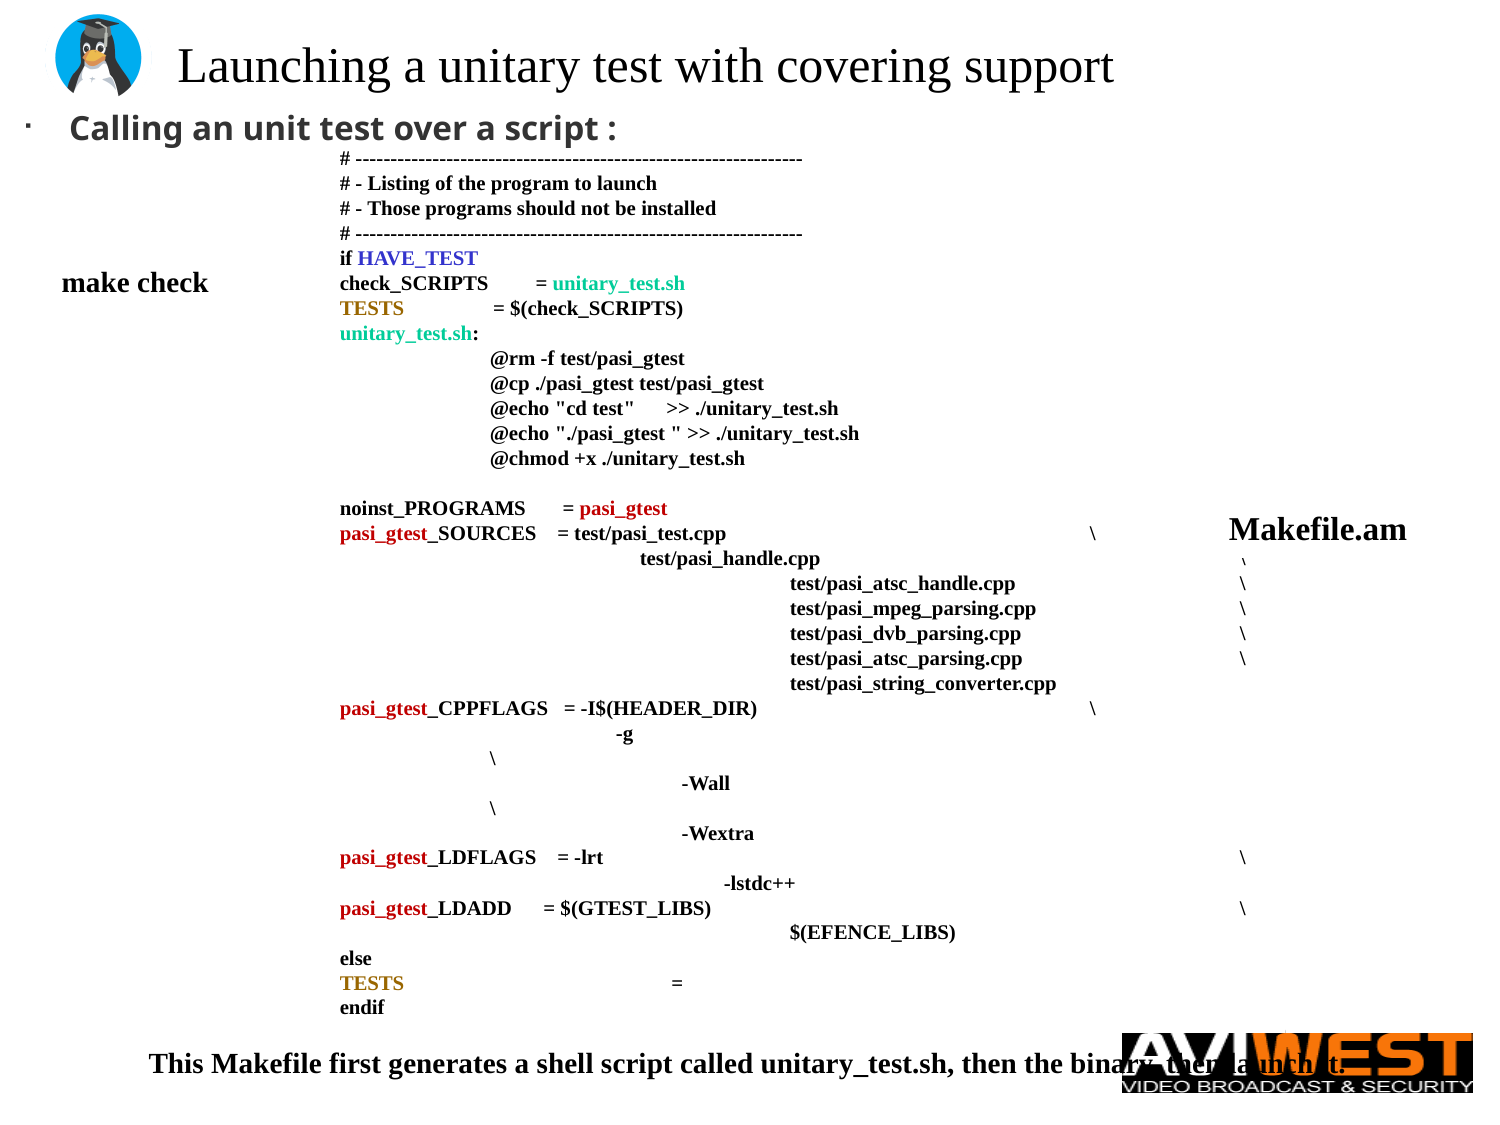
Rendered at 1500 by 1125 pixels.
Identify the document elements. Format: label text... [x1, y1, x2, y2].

text_box  This Makefile first generates a shell script called unitary_test.sh, then the binary, then launch it. [103, 1037, 1356, 1088]
text_box # ---------------------------------------------------------------- # - Listing of the program to launch # - Those programs should not be installed # ---------------------------------------------------------------- if HAVE_TEST check_SCRIPTS = unitary_test.sh TESTS = $(check_SCRIPTS) unitary_test.sh: @rm -f test/pasi_gtest @cp ./pasi_gtest test/pasi_gtest @echo "cd test" >> ./unitary_test.sh @echo "./pasi_gtest " >> ./unitary_test.sh @chmod +x ./unitary_test.sh noinst_PROGRAMS = pasi_gtest pasi_gtest_SOURCES = test/pasi_test.cpp \ test/pasi_handle.cpp \ test/pasi_atsc_handle.cpp \ test/pasi_mpeg_parsing.cpp \ test/pasi_dvb_parsing.cpp \ test/pasi_atsc_parsing.cpp \ test/pasi_string_converter.cpp pasi_gtest_CPPFLAGS = -I$(HEADER_DIR) \ -g \ -Wall \ -Wextra pasi_gtest_LDFLAGS = -lrt \ -lstdc++ pasi_gtest_LDADD = $(GTEST_LIBS) \ $(EFENCE_LIBS) else TESTS = endif [324, 137, 1288, 977]
picture [44, 3, 152, 112]
picture [1122, 1033, 1473, 1093]
text_box  Makefile.am [1180, 500, 1420, 555]
text_box Launching a unitary test with covering support [162, 24, 1475, 100]
text_box Calling an unit test over a script : [24, 99, 1473, 205]
text_box make check [46, 256, 224, 306]
